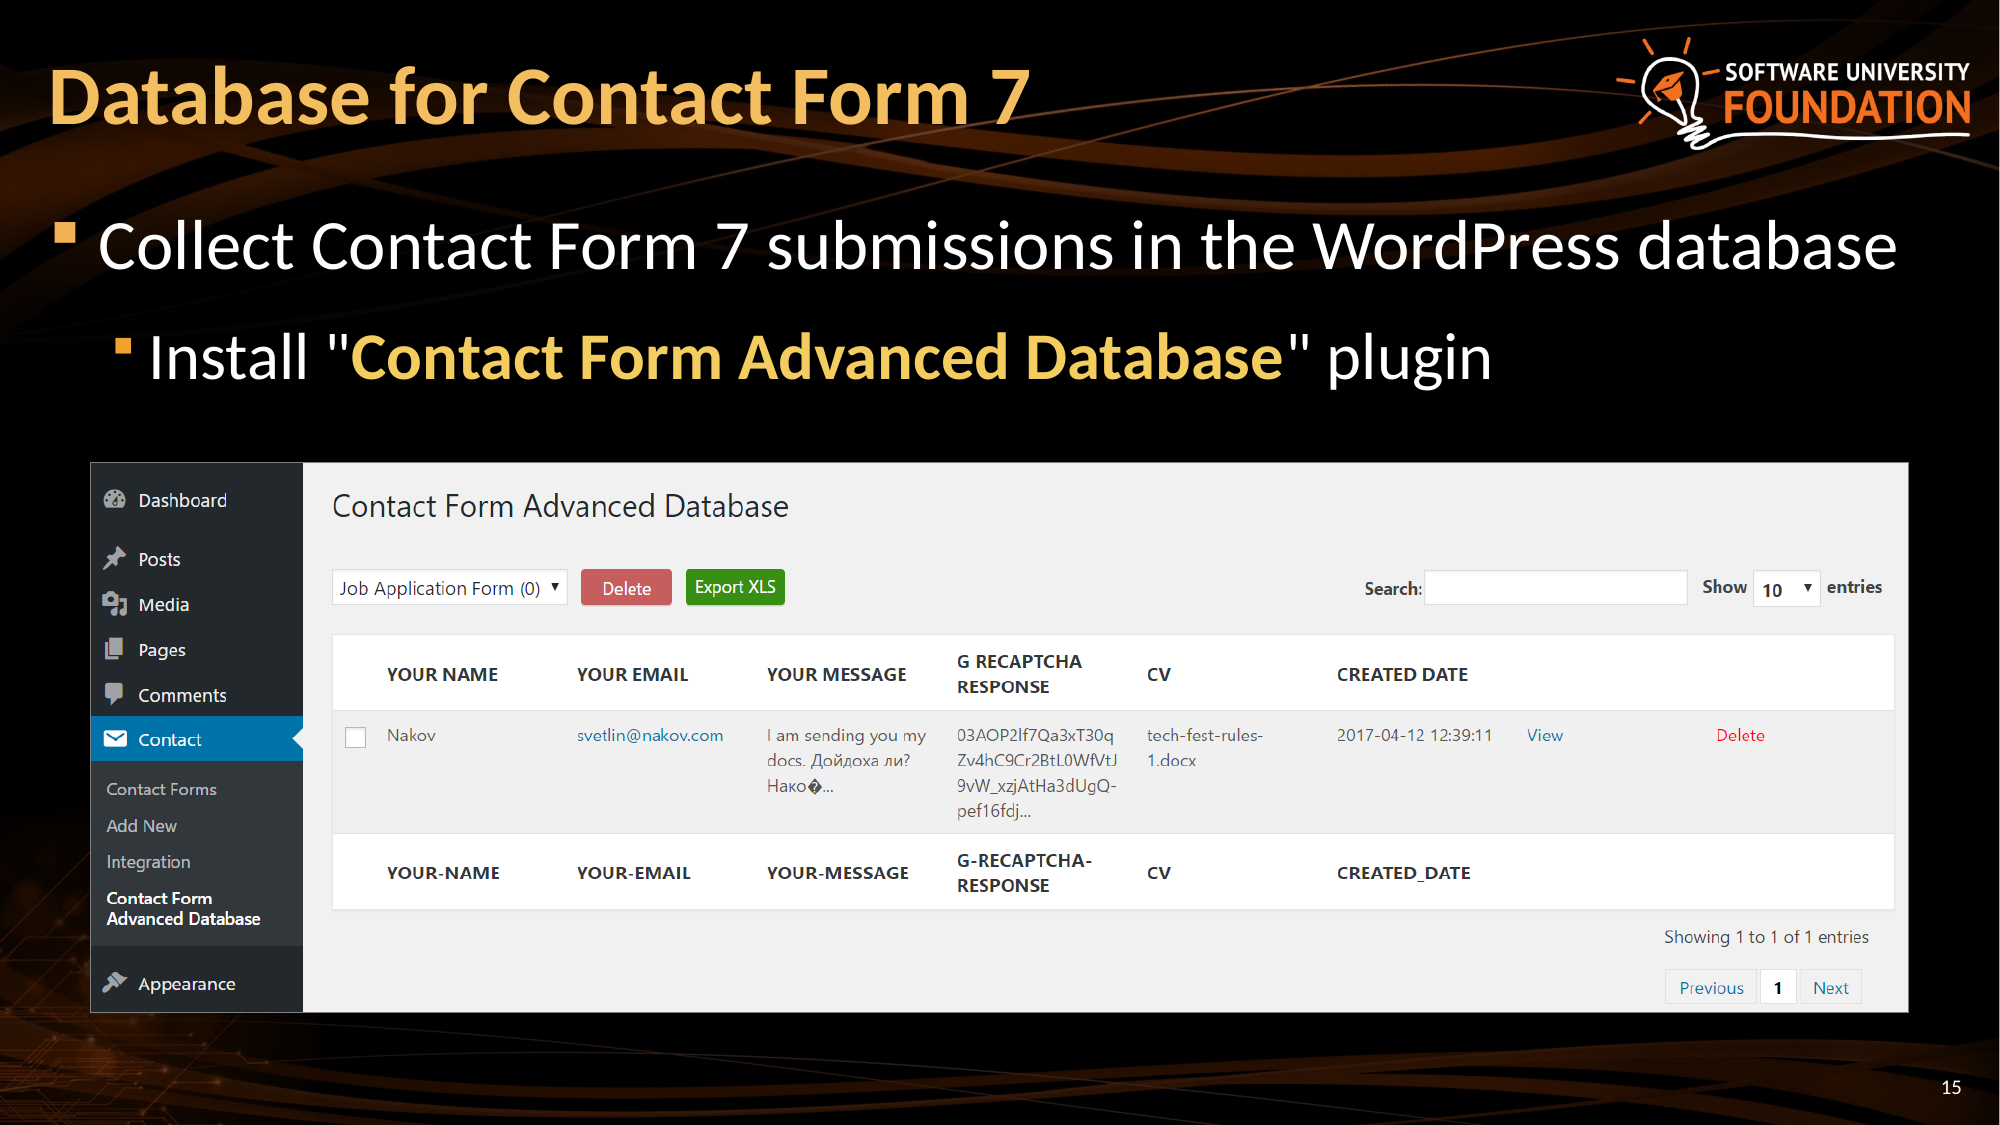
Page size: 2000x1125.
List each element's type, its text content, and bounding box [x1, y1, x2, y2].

picture [0, 0, 2000, 1125]
list Collect Contact Form 7 submissions in the WordPress database Install "Contact Form Advanced Database" plugin [31, 188, 1968, 1103]
title Database for Contact Form 7 [30, 6, 1602, 189]
